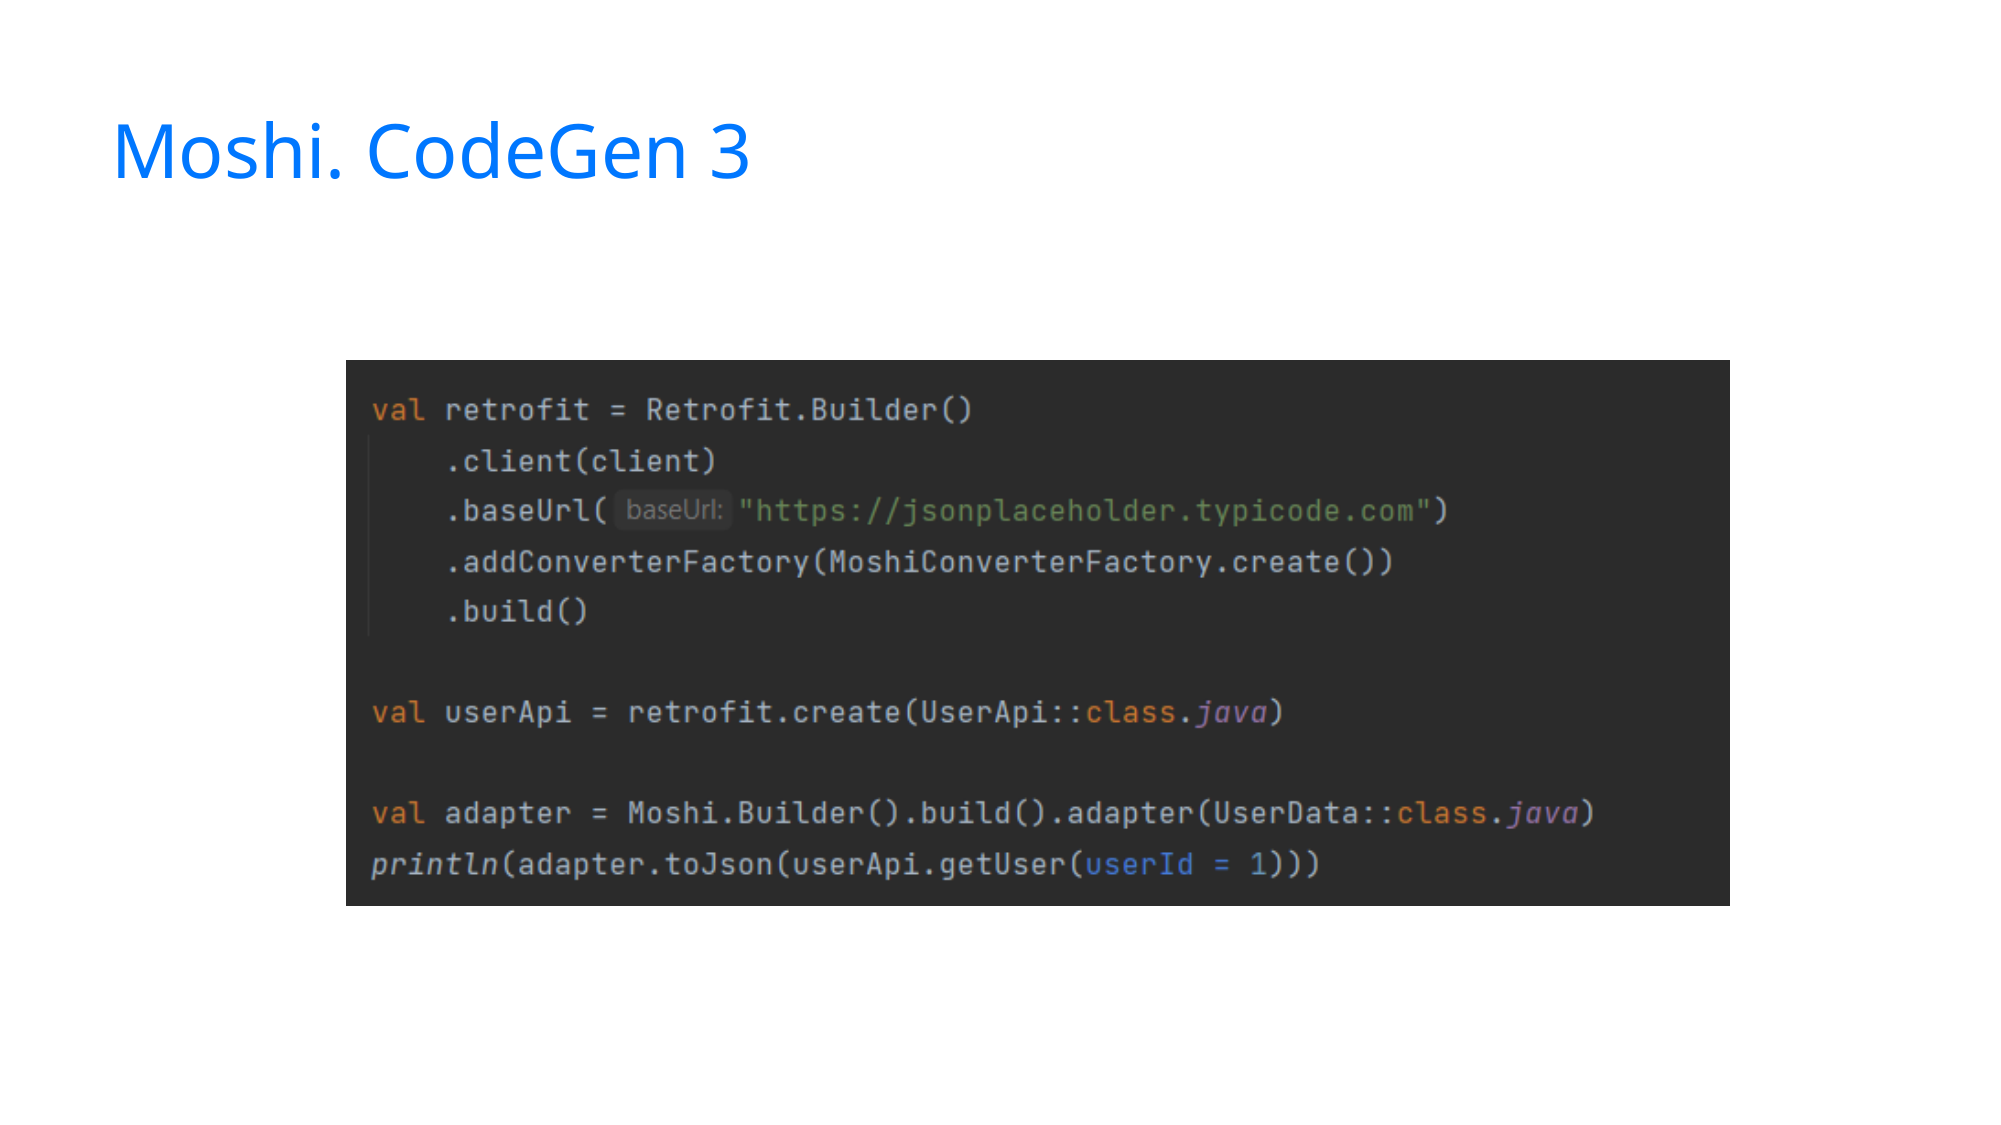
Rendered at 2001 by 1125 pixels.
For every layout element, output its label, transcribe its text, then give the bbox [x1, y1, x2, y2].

picture [346, 360, 1730, 906]
title Moshi. CodeGen 3 [111, 113, 1892, 220]
